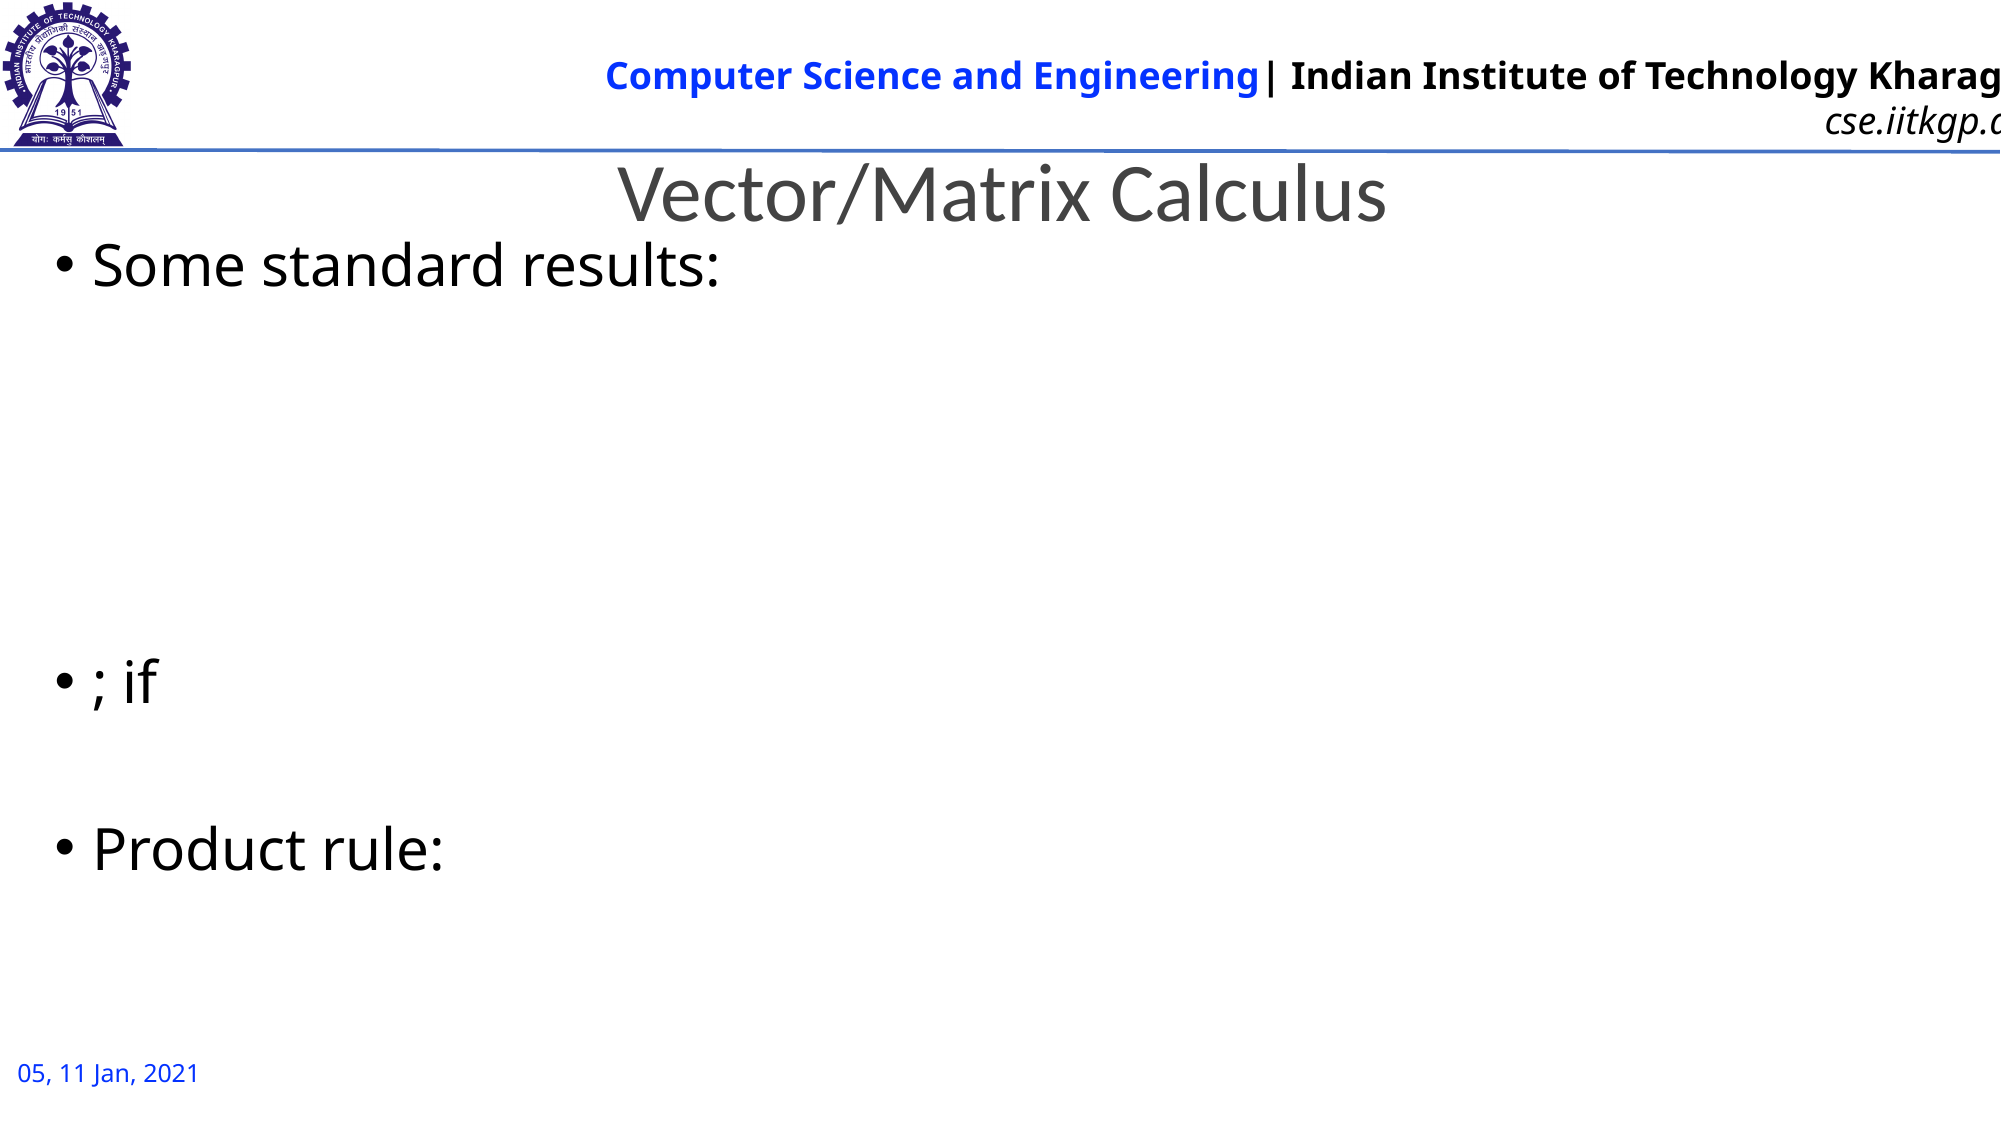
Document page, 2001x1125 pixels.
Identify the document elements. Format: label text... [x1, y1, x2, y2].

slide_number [2, 1042, 331, 1103]
text_box Vector/Matrix Calculus [305, 123, 1702, 218]
picture [2, 2, 131, 147]
